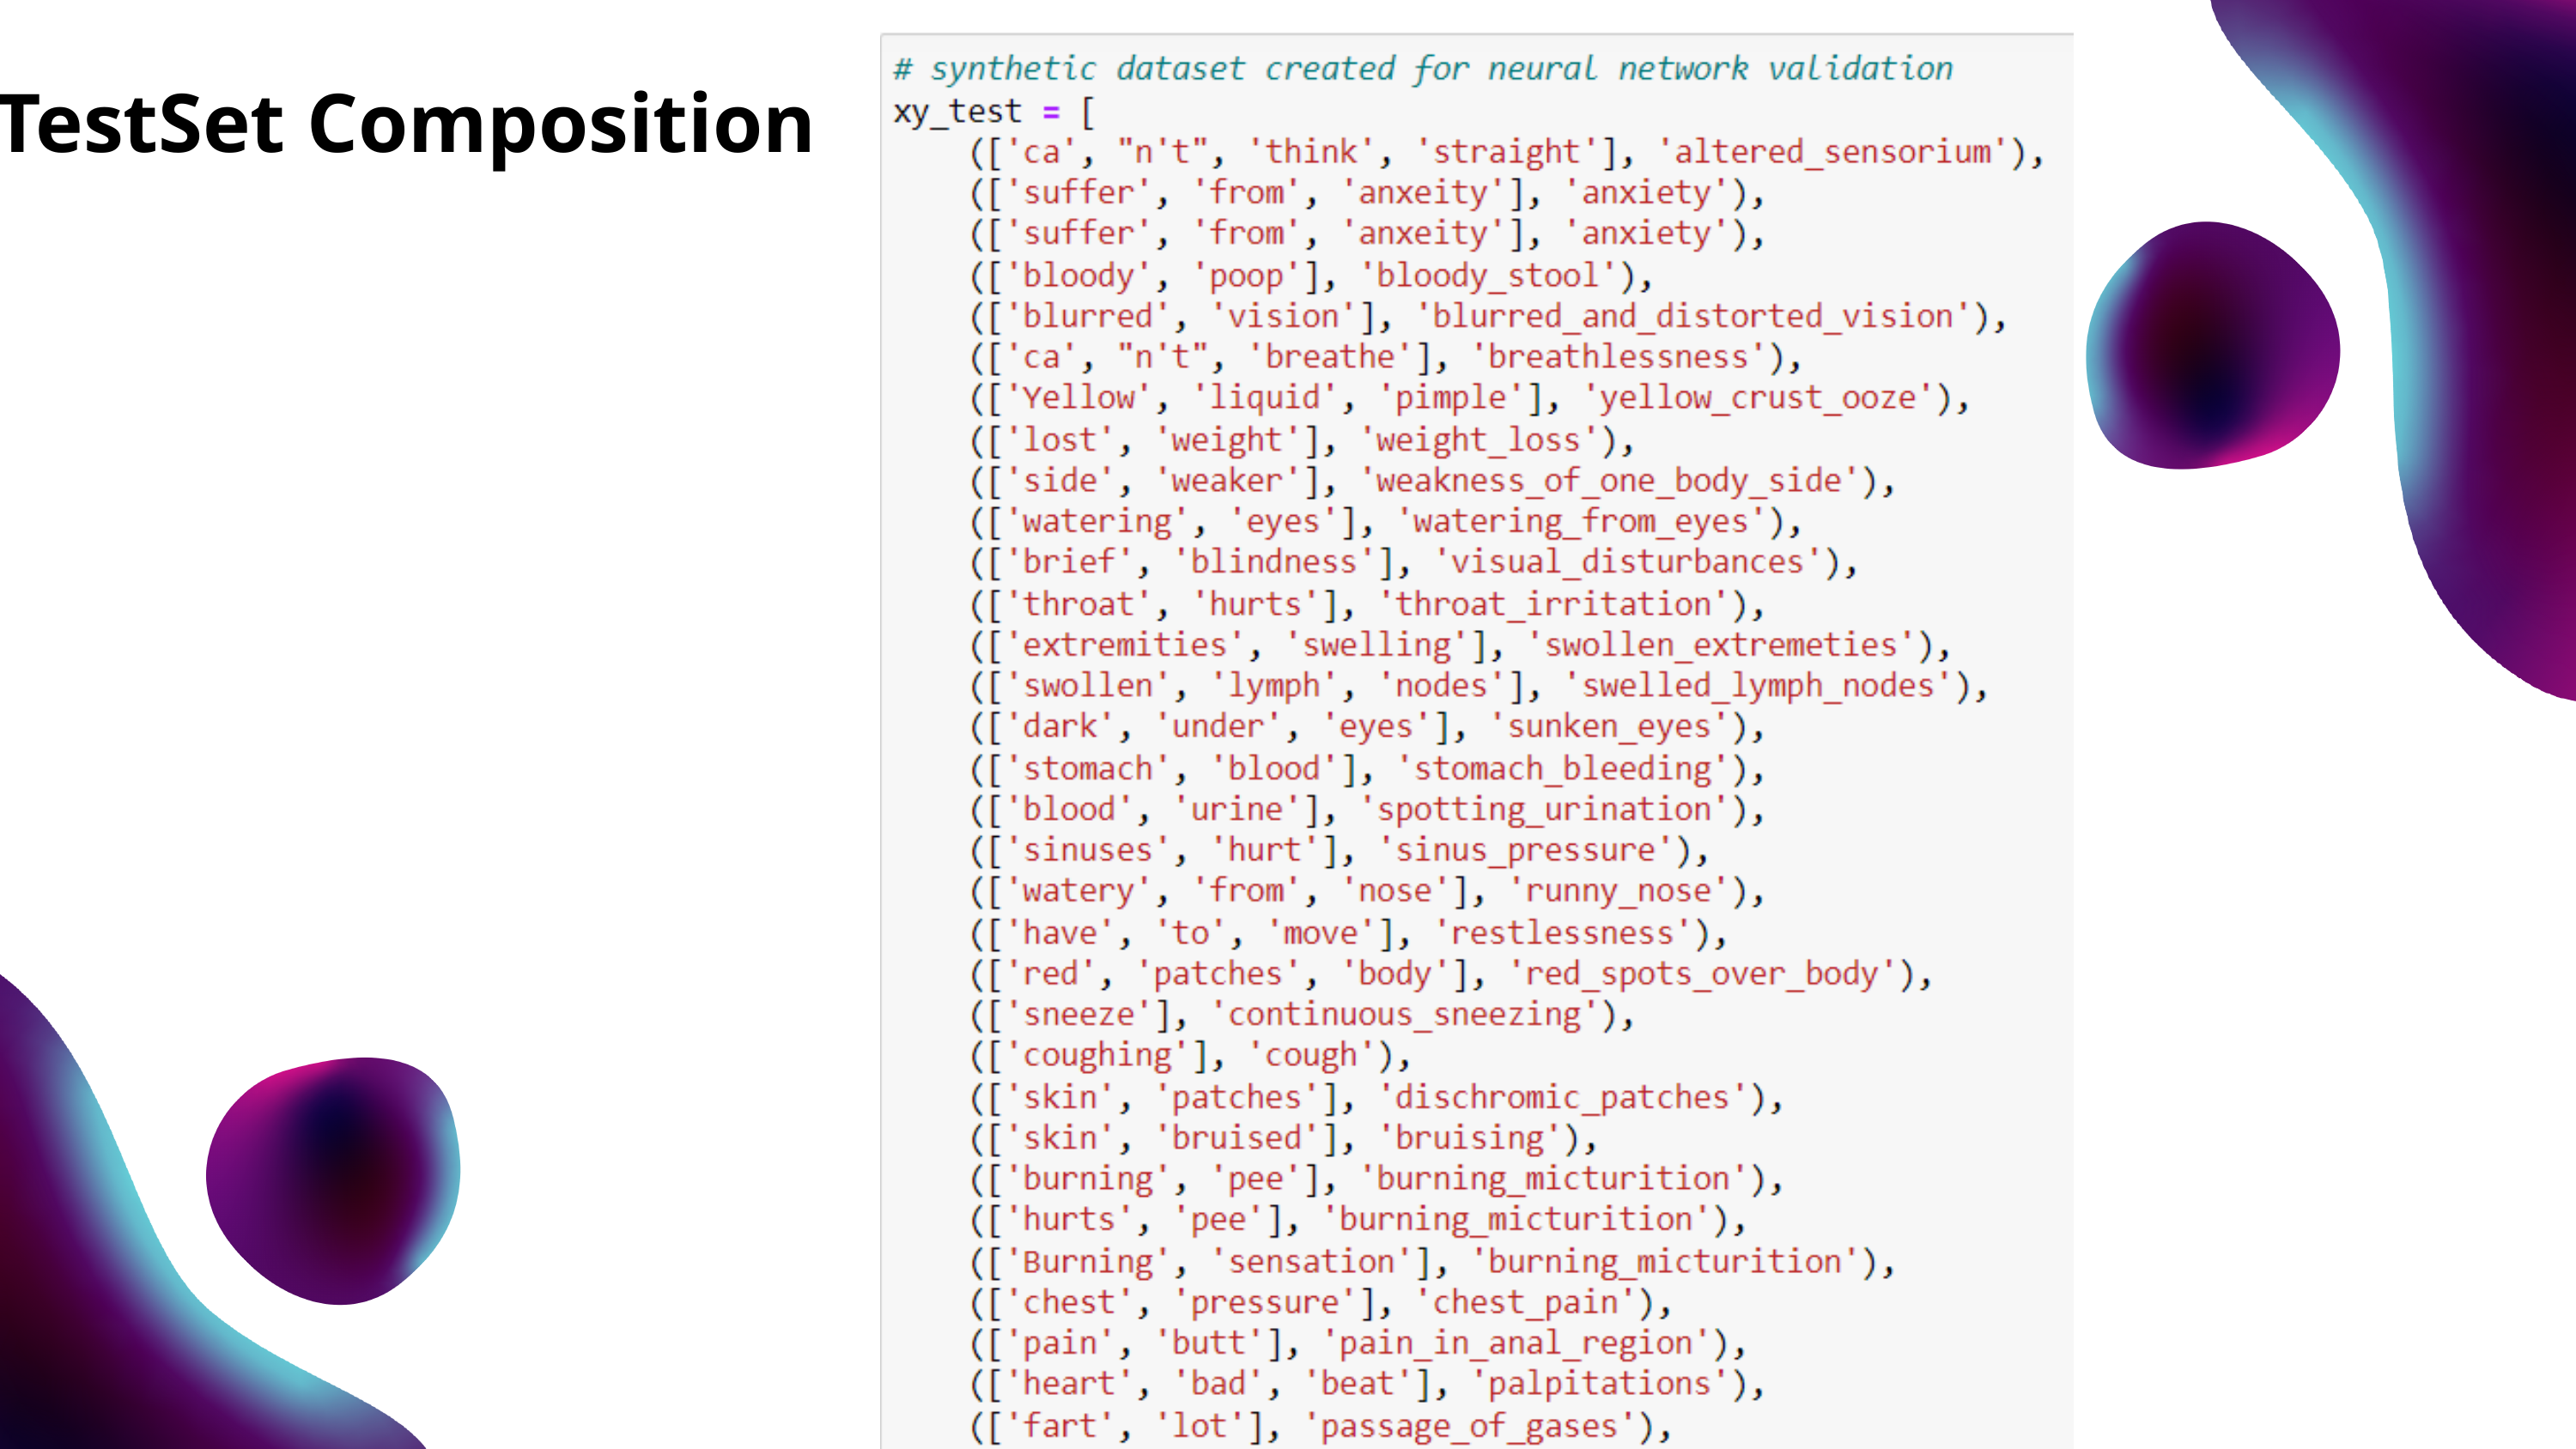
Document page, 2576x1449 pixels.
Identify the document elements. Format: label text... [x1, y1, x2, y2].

picture [0, 922, 537, 1449]
text_box TestSet Composition [0, 32, 878, 168]
picture [880, 0, 2576, 1449]
